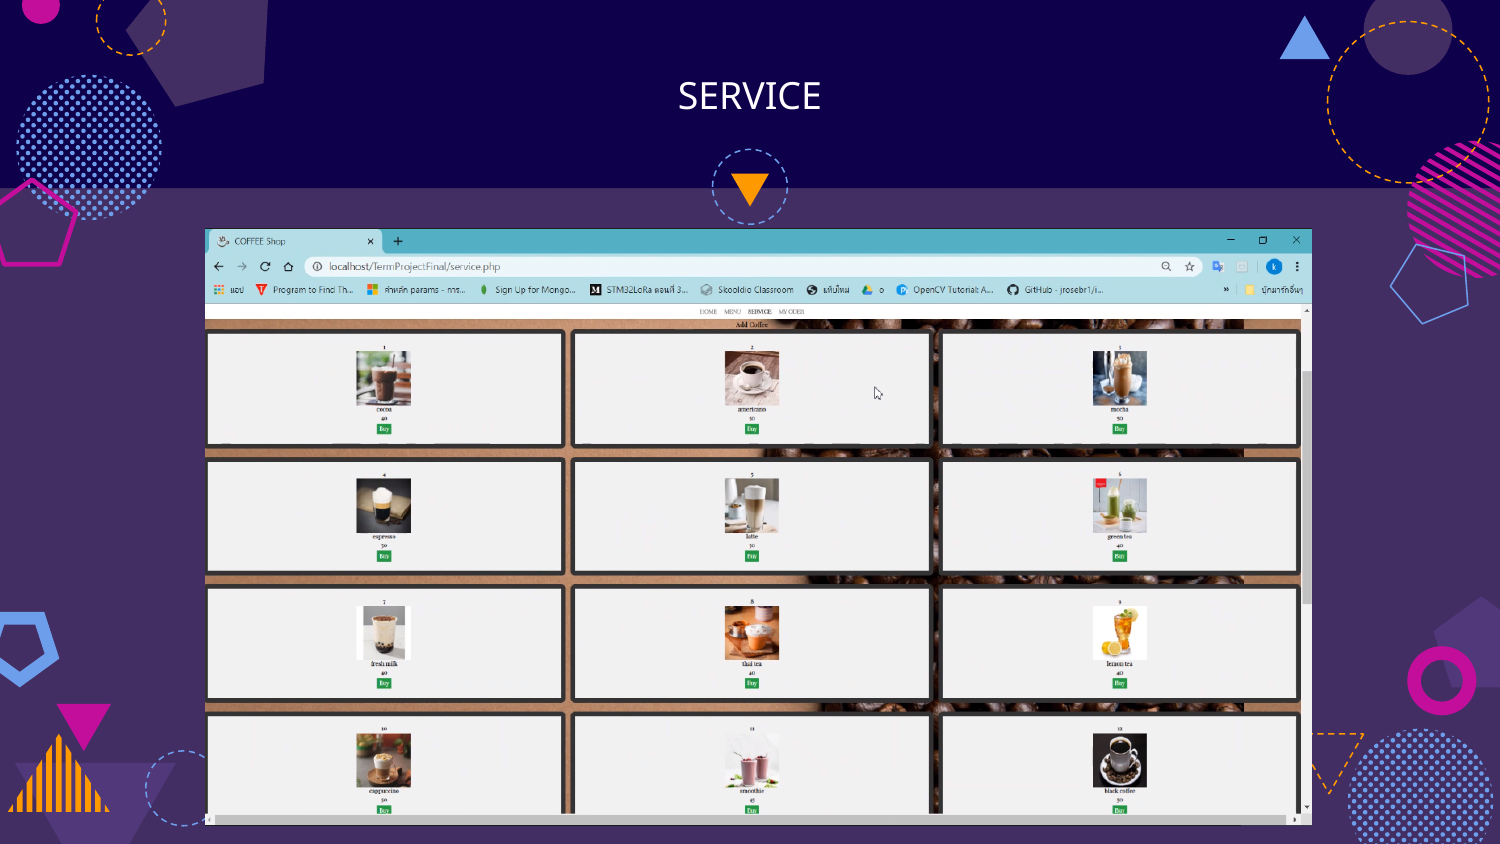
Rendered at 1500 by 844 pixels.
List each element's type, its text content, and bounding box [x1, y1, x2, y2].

picture [205, 227, 1313, 826]
title SERVICE [335, 0, 1165, 189]
